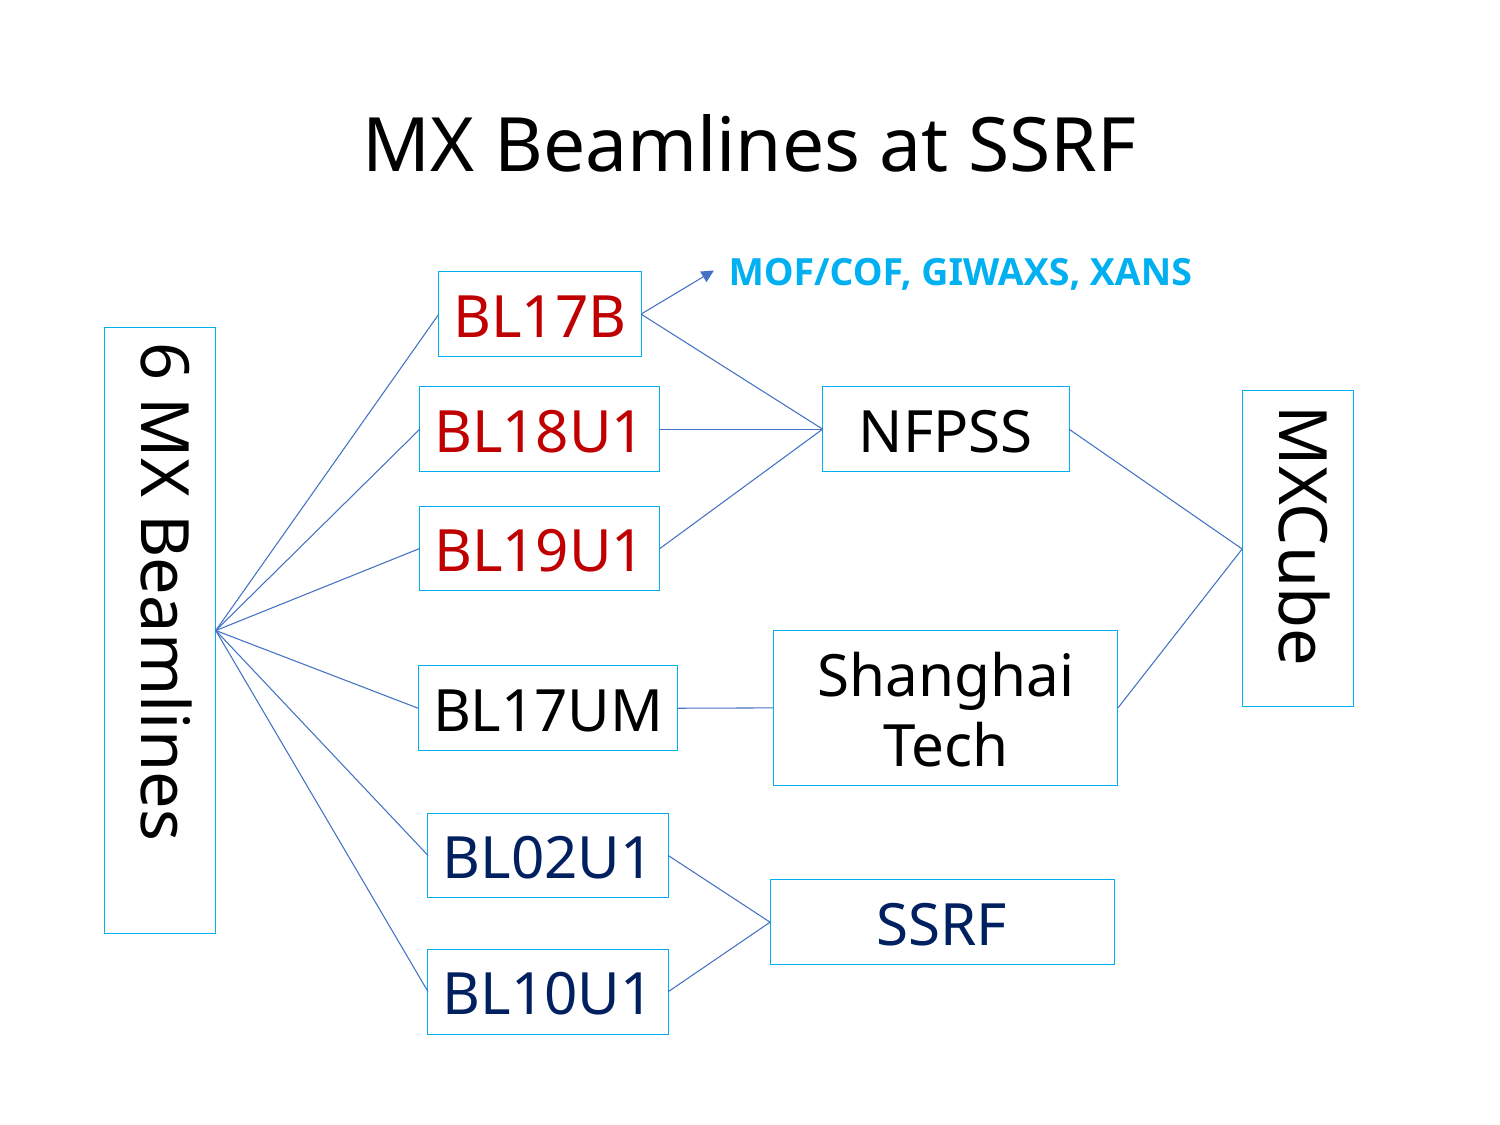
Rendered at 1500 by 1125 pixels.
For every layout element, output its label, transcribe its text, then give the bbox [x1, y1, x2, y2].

text_box Shanghai Tech [773, 630, 1118, 786]
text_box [680, 429, 823, 550]
text_box BL18U1 [421, 386, 660, 472]
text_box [689, 922, 771, 993]
text_box MOF/COF, GIWAXS, XANS [713, 240, 1208, 301]
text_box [659, 314, 823, 430]
text_box BL17UM [418, 665, 678, 751]
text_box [215, 314, 421, 631]
text_box NFPSS [823, 386, 1070, 472]
text_box SSRF [771, 879, 1115, 965]
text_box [1068, 429, 1243, 550]
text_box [215, 429, 399, 548]
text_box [1117, 548, 1243, 709]
text_box BL02U1 [427, 813, 669, 898]
text_box BL19U1 [421, 506, 660, 591]
text_box 6 MX Beamlines [104, 327, 215, 934]
text_box BL10U1 [427, 949, 669, 1035]
text_box BL17B [438, 271, 642, 357]
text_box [215, 630, 408, 993]
title MX Beamlines at SSRF [68, 38, 1431, 256]
text_box MXCube [1242, 390, 1354, 707]
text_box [689, 855, 771, 922]
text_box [215, 548, 399, 630]
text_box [659, 270, 721, 315]
